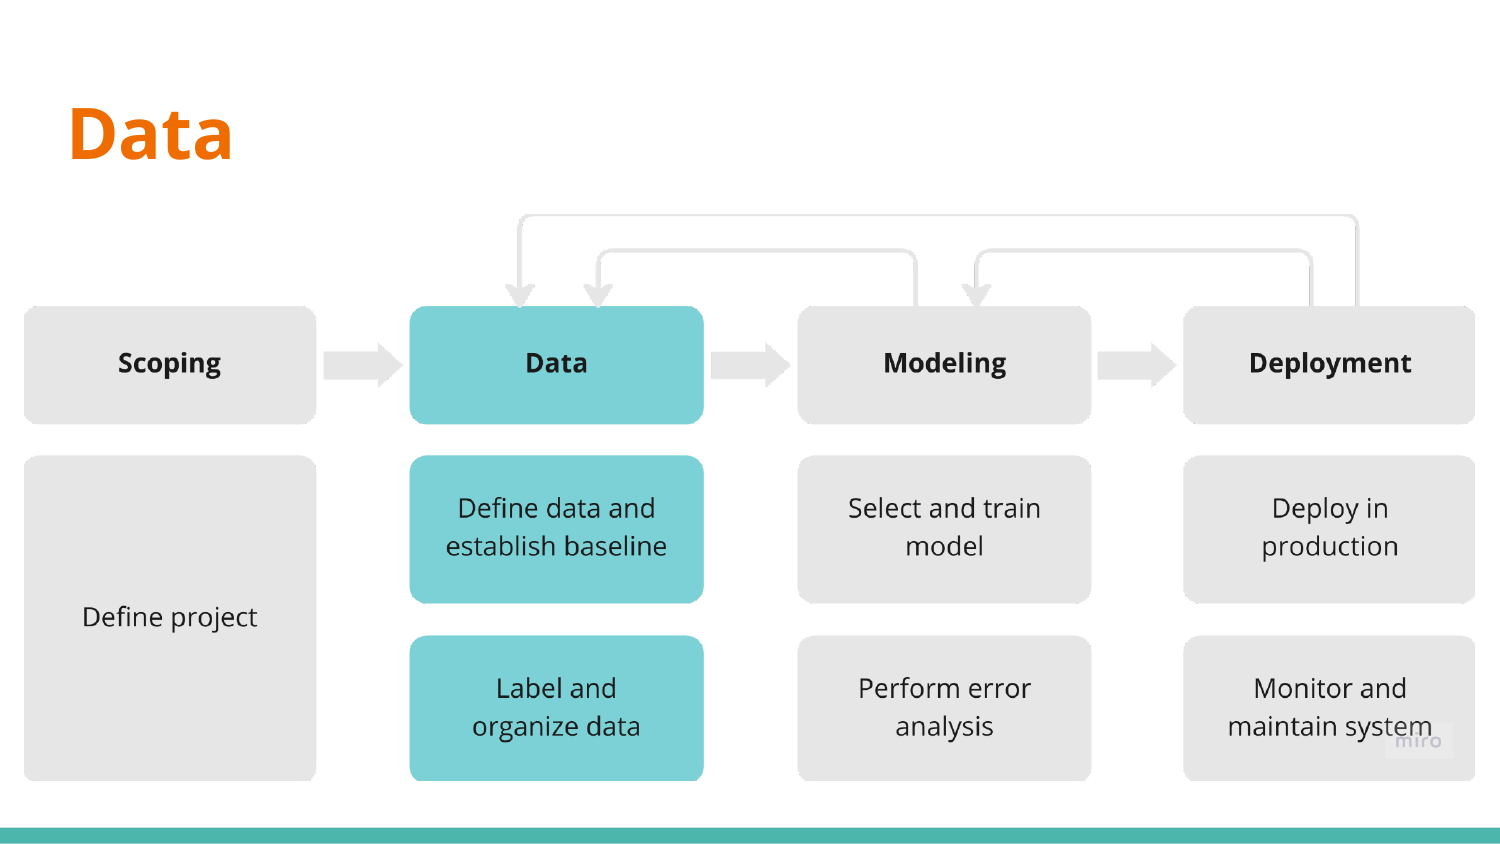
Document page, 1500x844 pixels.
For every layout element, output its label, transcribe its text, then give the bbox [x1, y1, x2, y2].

picture [24, 213, 1476, 781]
title Data [51, 72, 1449, 189]
